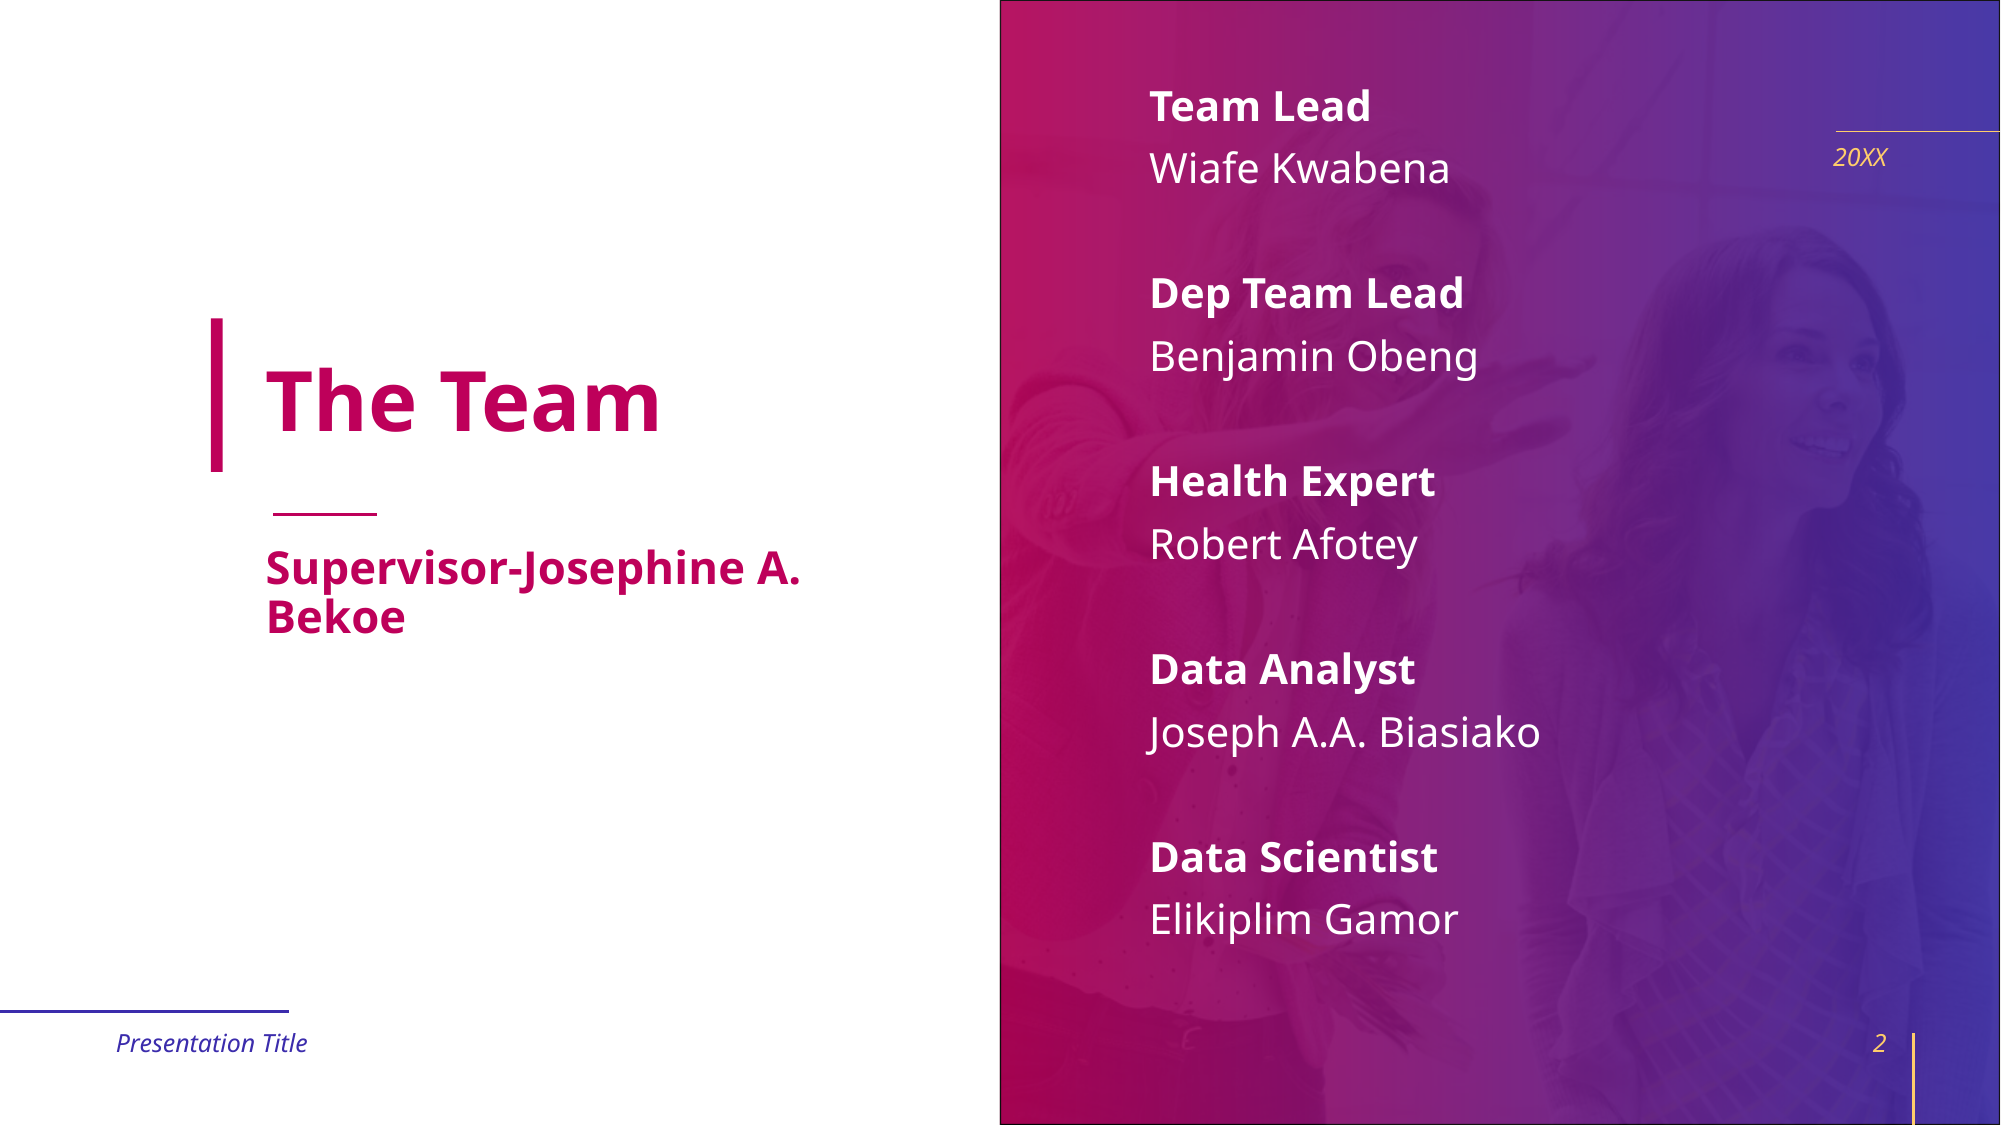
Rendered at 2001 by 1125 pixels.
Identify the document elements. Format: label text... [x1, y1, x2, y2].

picture [0, 0, 999, 1125]
list Team Lead Wiafe Kwabena Dep Team Lead Benjamin Obeng Health Expert Robert Afotey Data Analyst Joseph A.A. Biasiako Data Scientist Elikiplim Gamor [1134, 71, 1850, 1015]
subtitle Supervisor-Josephine A. Bekoe [250, 538, 931, 652]
slide_number 2 [1451, 1015, 1902, 1075]
title The Team [250, 278, 931, 531]
footer Presentation Title [100, 1015, 636, 1075]
list 20XX [1818, 137, 1919, 192]
